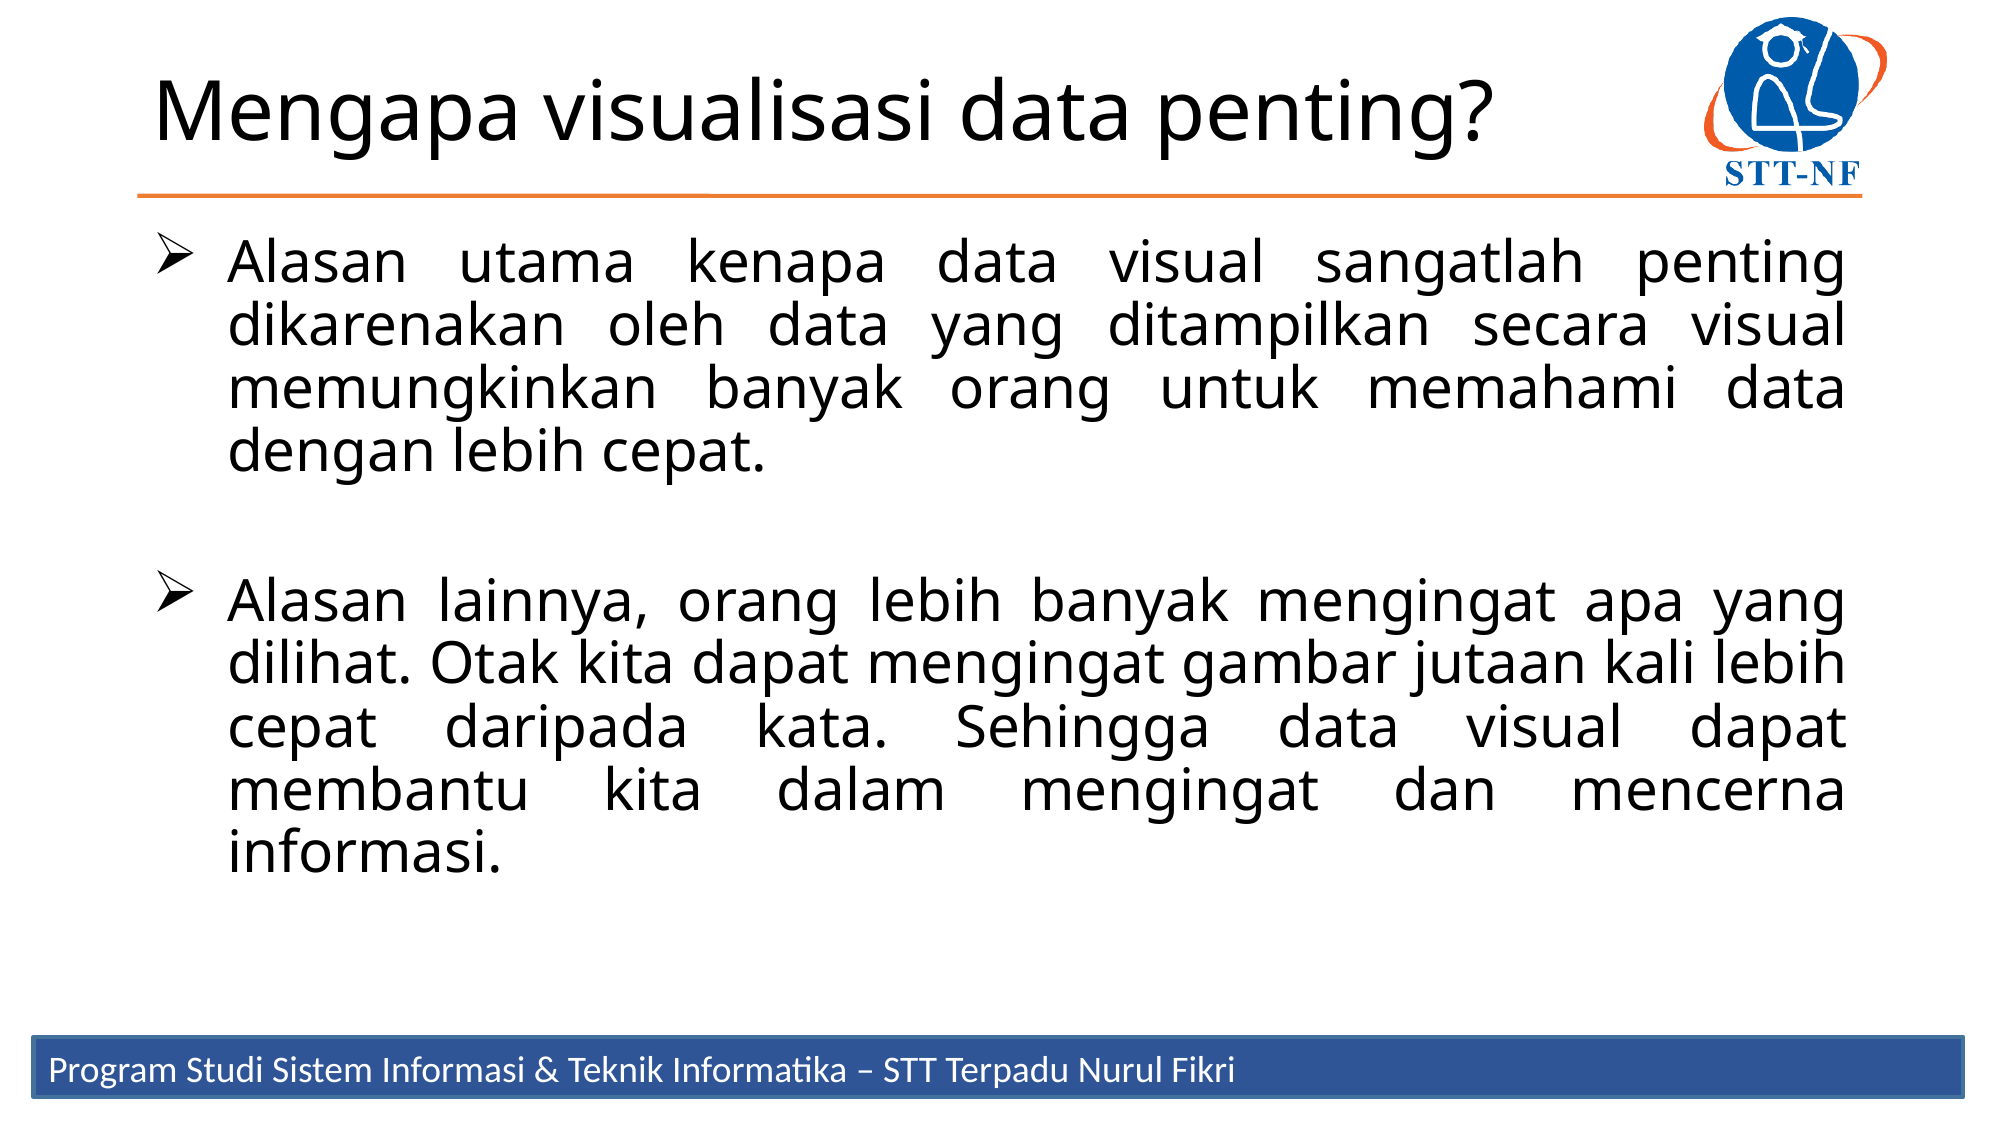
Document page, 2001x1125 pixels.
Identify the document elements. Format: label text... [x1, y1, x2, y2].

text_box Mengapa visualisasi data penting? [137, 59, 1863, 167]
text_box Alasan utama kenapa data visual sangatlah penting dikarenakan oleh data yang ditampilkan secara visual memungkinkan banyak orang untuk memahami data dengan lebih cepat. Alasan lainnya, orang lebih banyak mengingat apa yang dilihat. Otak kita dapat mengingat gambar jutaan kali lebih cepat daripada kata. Sehingga data visual dapat membantu kita dalam mengingat dan mencerna informasi. [137, 225, 1863, 1014]
picture [1704, 17, 1887, 196]
